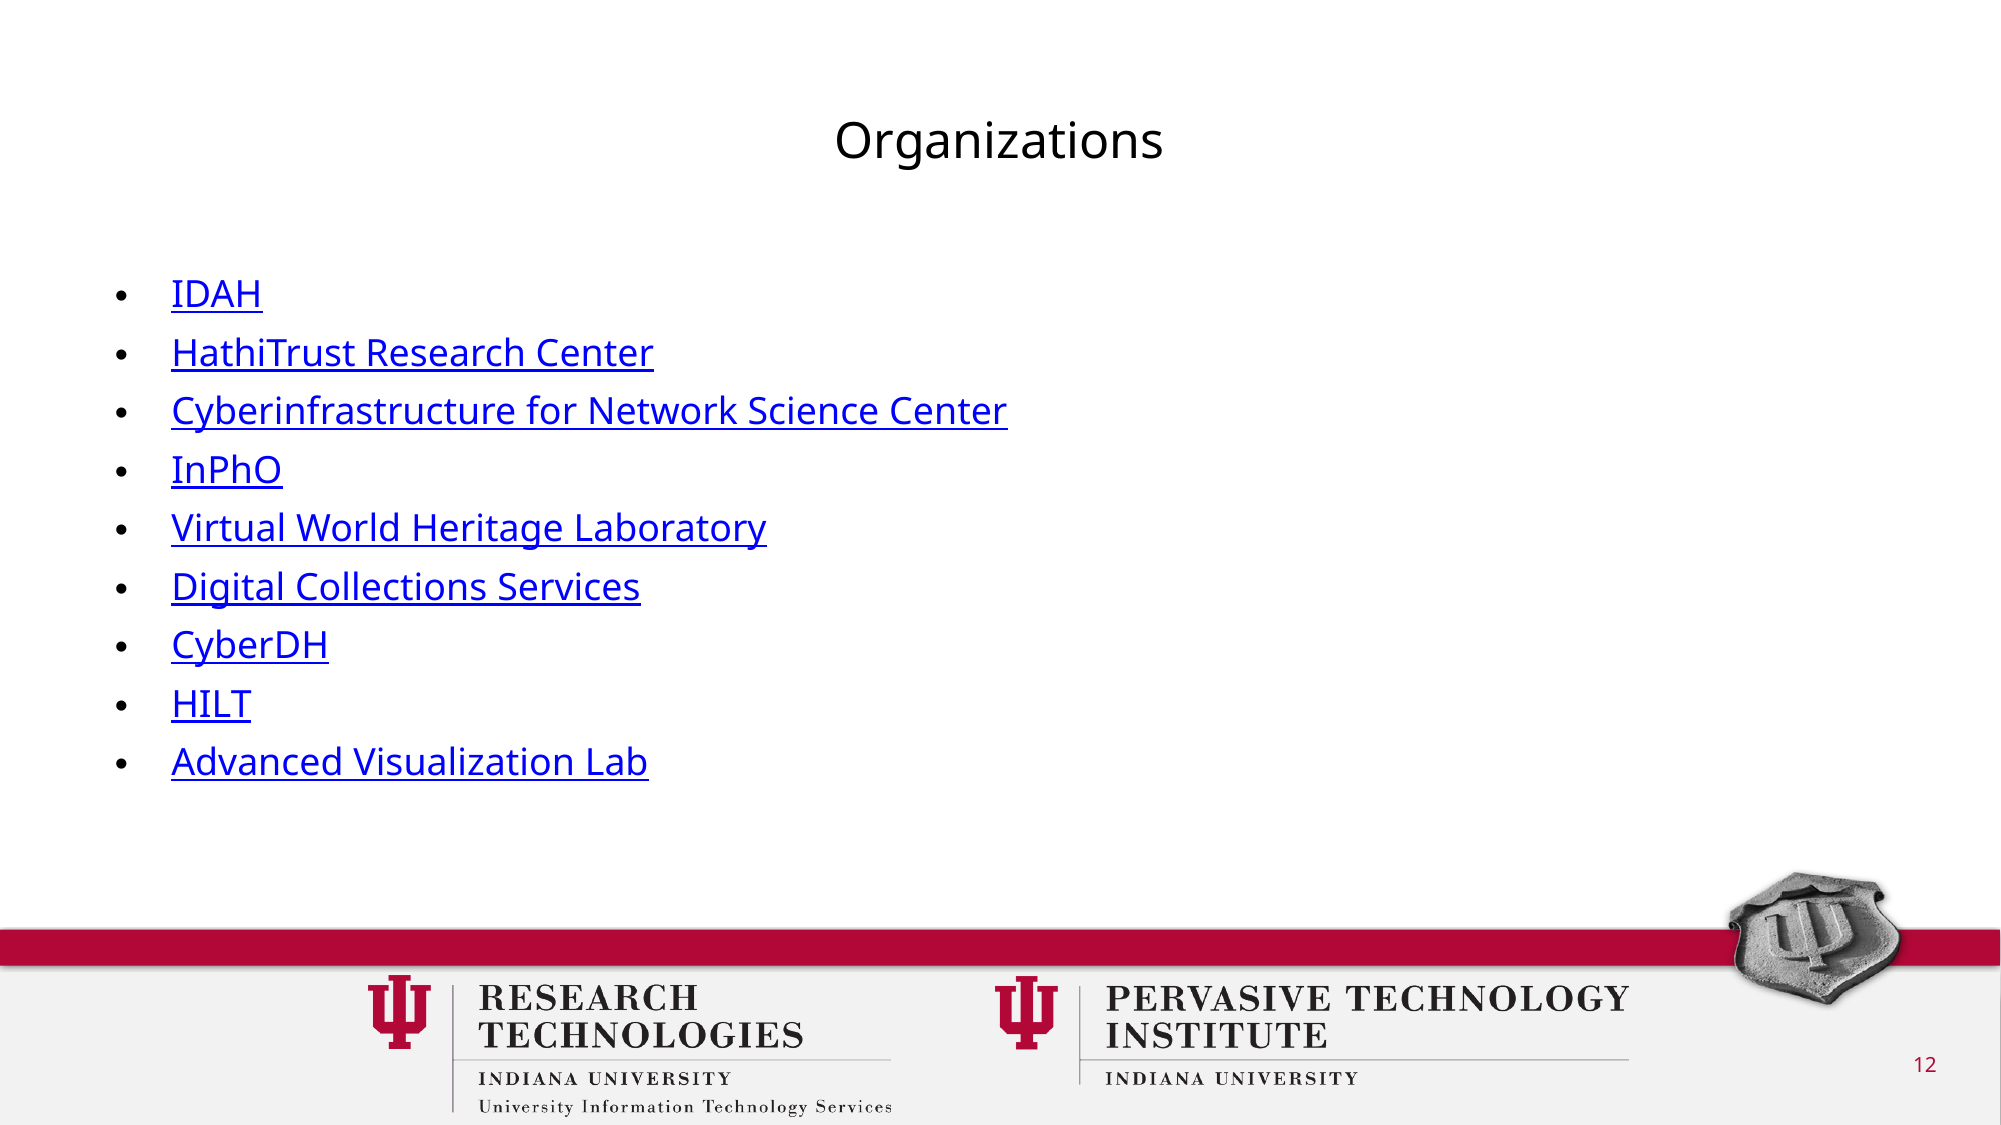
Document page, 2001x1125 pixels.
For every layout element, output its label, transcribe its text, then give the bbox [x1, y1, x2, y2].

picture [368, 975, 891, 1117]
title Organizations [99, 45, 1900, 233]
picture [995, 976, 1629, 1085]
picture [1716, 866, 1913, 1011]
list IDAH HathiTrust Research Center Cyberinfrastructure for Network Science Center InPhO Virtual World Heritage Laboratory Digital Collections Services CyberDH HILT Advanced Visualization Lab [99, 262, 1900, 860]
